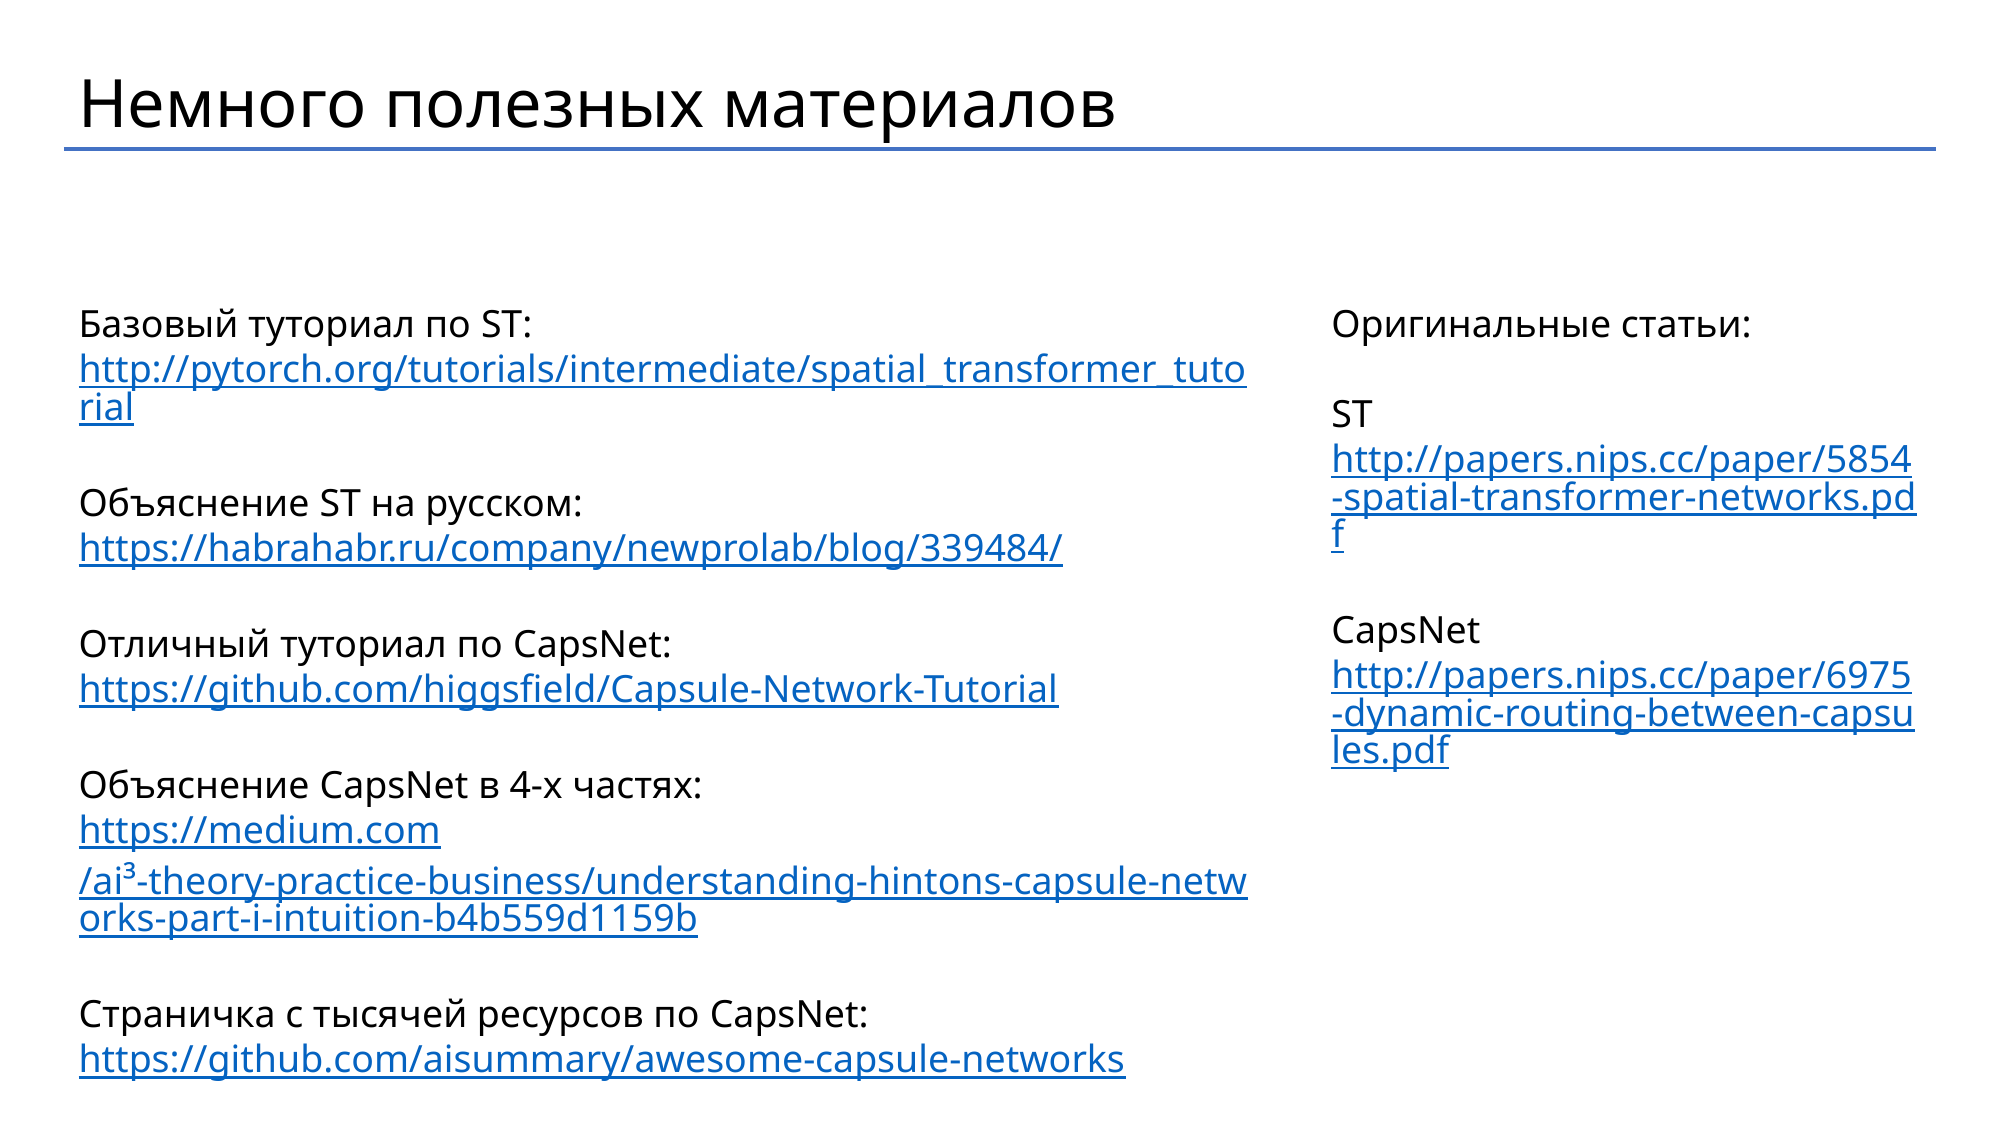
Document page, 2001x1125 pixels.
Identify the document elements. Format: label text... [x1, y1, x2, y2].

text_box Оригинальные статьи: ST http://papers.nips.cc/paper/5854-spatial-transformer-networks.pdf CapsNet http://papers.nips.cc/paper/6975-dynamic-routing-between-capsules.pdf [1316, 292, 1937, 635]
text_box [63, 52, 1936, 149]
text_box Базовый туториал по ST: http://pytorch.org/tutorials/intermediate/spatial_transformer_tutorial Объяснение ST на русском: https://habrahabr.ru/company/newprolab/blog/339484/ Отличный туториал по CapsNet: https://github.com/higgsfield/Capsule-Network-Tutorial Объяснение CapsNet в 4-х частях: https://medium.com/ai³-theory-practice-business/understanding-hintons-capsule-networks-part-i-intuition-b4b559d1159b Страничка с тысячей ресурсов по CapsNet: https://github.com/aisummary/awesome-capsule-networks [63, 292, 1270, 1019]
